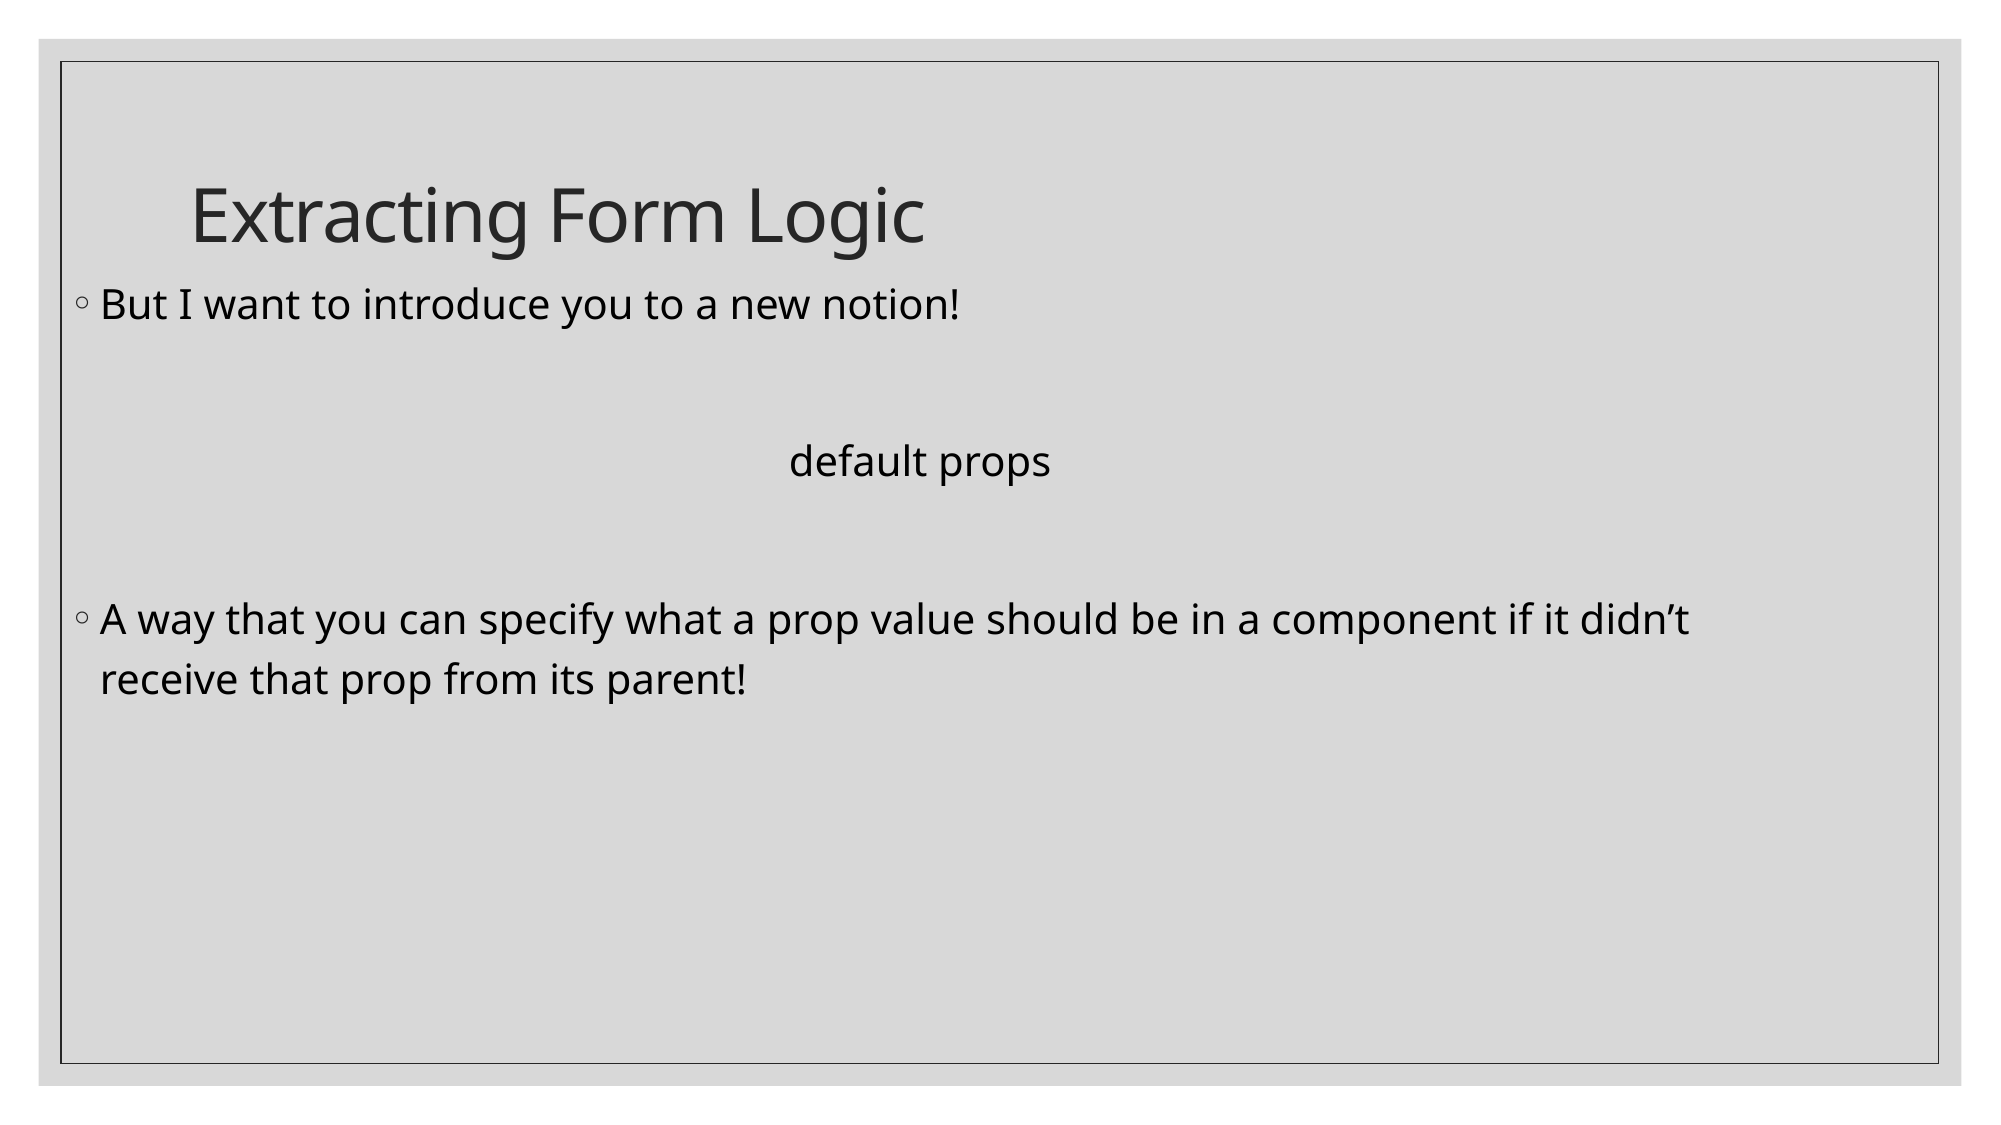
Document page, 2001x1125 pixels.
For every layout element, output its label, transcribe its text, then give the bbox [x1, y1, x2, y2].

list But I want to introduce you to a new notion! default props A way that you can specify what a prop value should be in a component if it didn’t receive that prop from its parent! [54, 259, 1786, 999]
title Extracting Form Logic [174, 105, 1825, 331]
